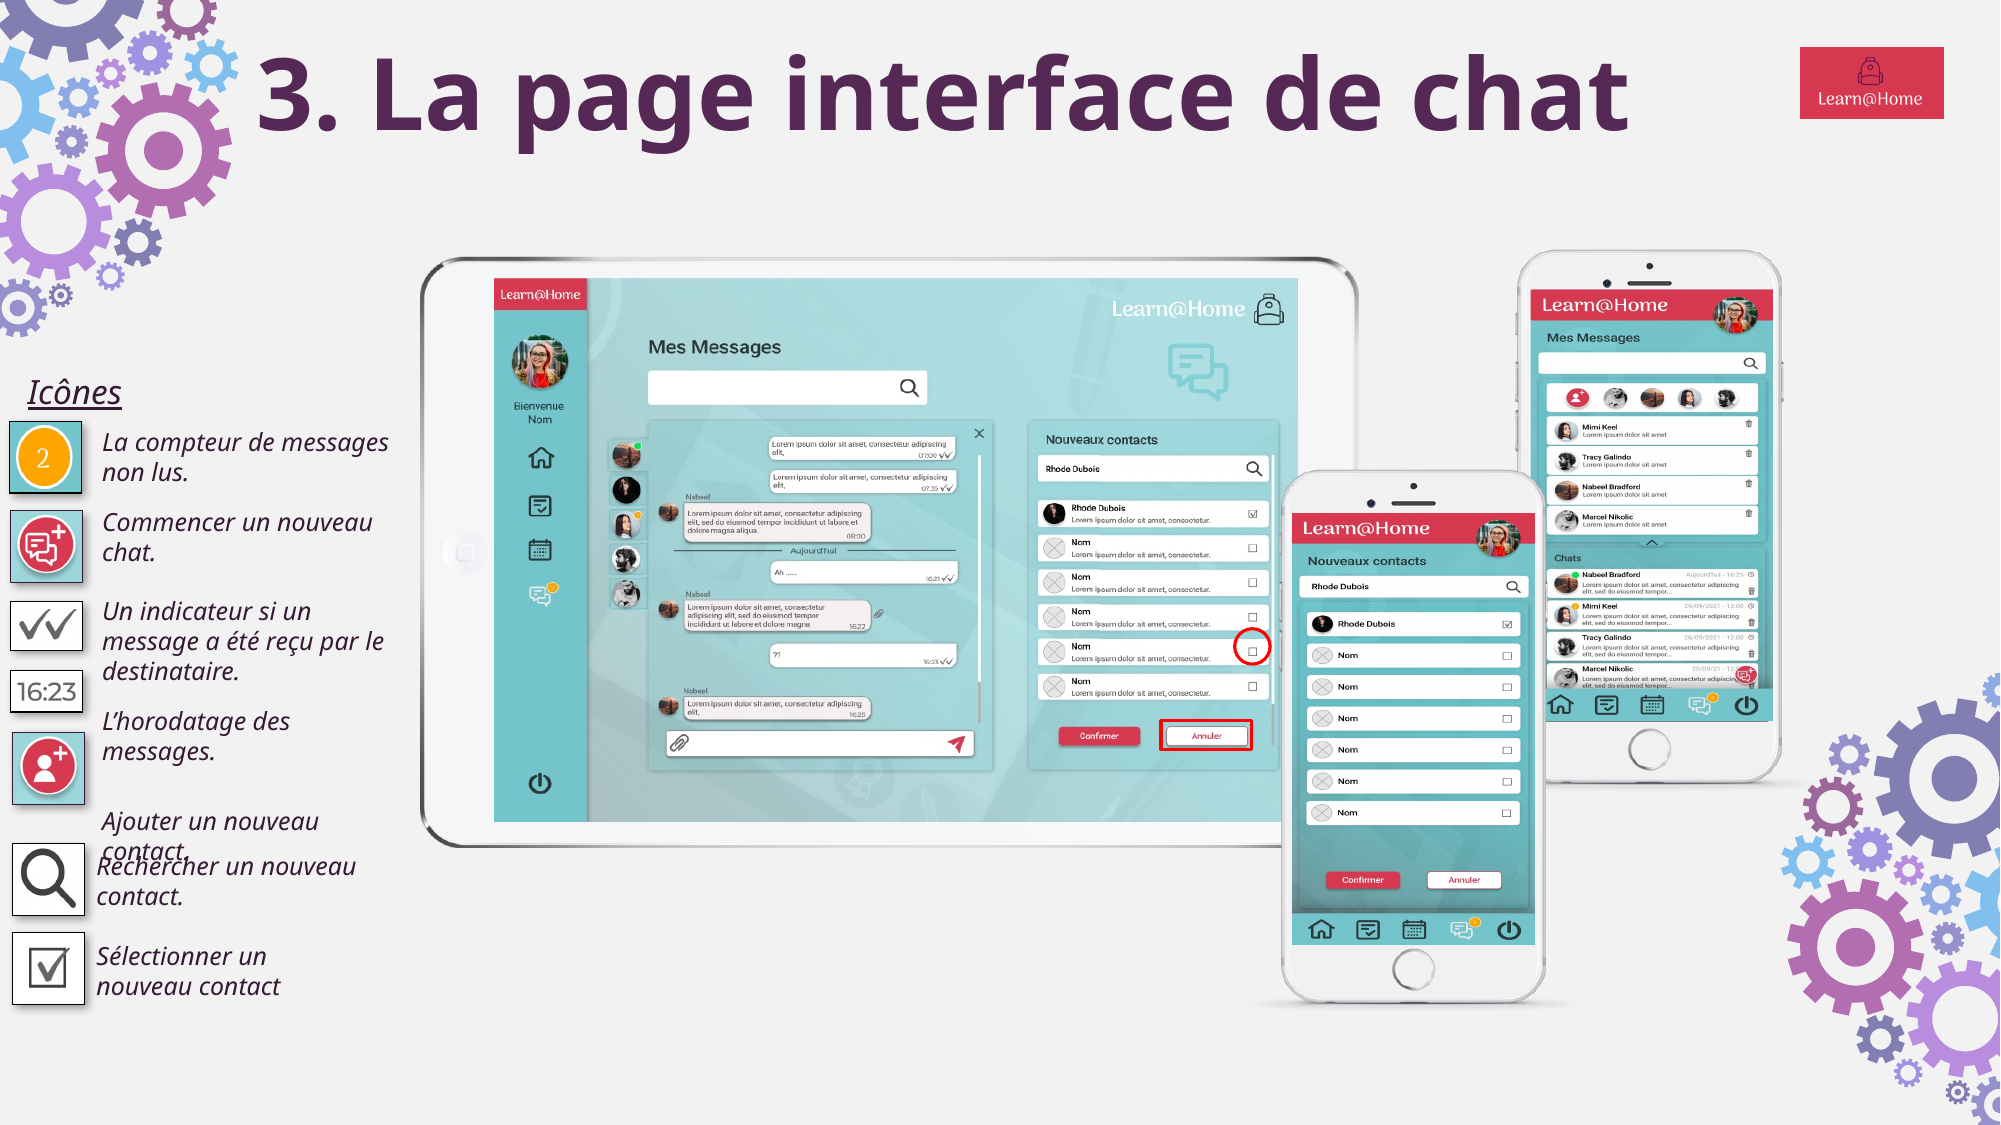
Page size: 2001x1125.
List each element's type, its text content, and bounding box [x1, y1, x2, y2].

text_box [12, 843, 384, 1010]
picture [10, 511, 82, 583]
text_box 3. La page interface de chat [241, 23, 1782, 159]
picture [1453, 215, 1849, 819]
picture [10, 601, 82, 650]
text_box La compteur de messages non lus. Commencer un nouveau chat. Un indicateur si un message a été reçu par le destinataire. L’horodatage des messages. Ajouter un nouveau contact. [87, 418, 418, 873]
text_box Icônes [12, 343, 390, 419]
picture [1800, 47, 1944, 119]
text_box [494, 278, 1773, 822]
picture [421, 81, 1613, 1038]
picture [12, 732, 84, 804]
picture [9, 421, 81, 493]
picture [10, 671, 82, 712]
